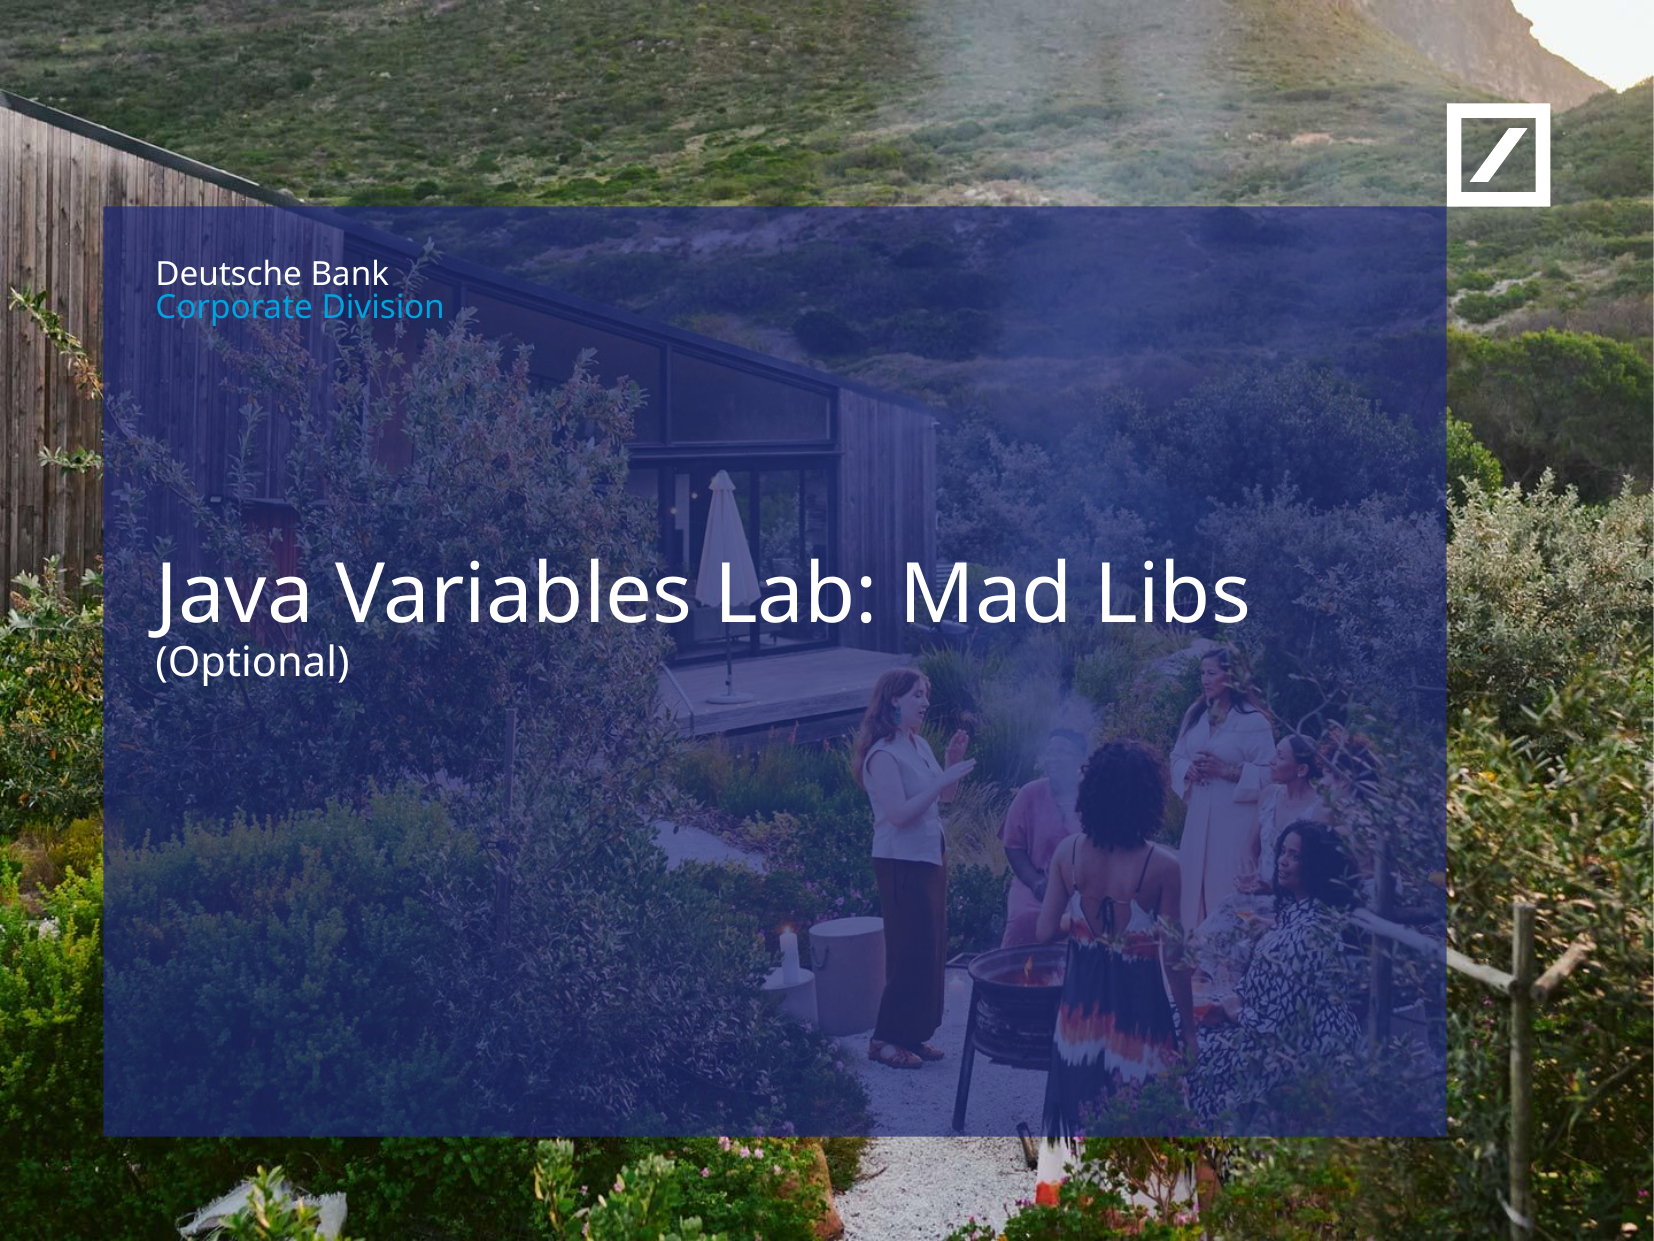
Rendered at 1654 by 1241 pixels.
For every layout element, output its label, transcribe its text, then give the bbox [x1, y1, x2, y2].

list (Optional) [155, 640, 1396, 1004]
list Java Variables Lab: Mad Libs [155, 360, 1396, 640]
picture [0, 0, 1654, 1241]
